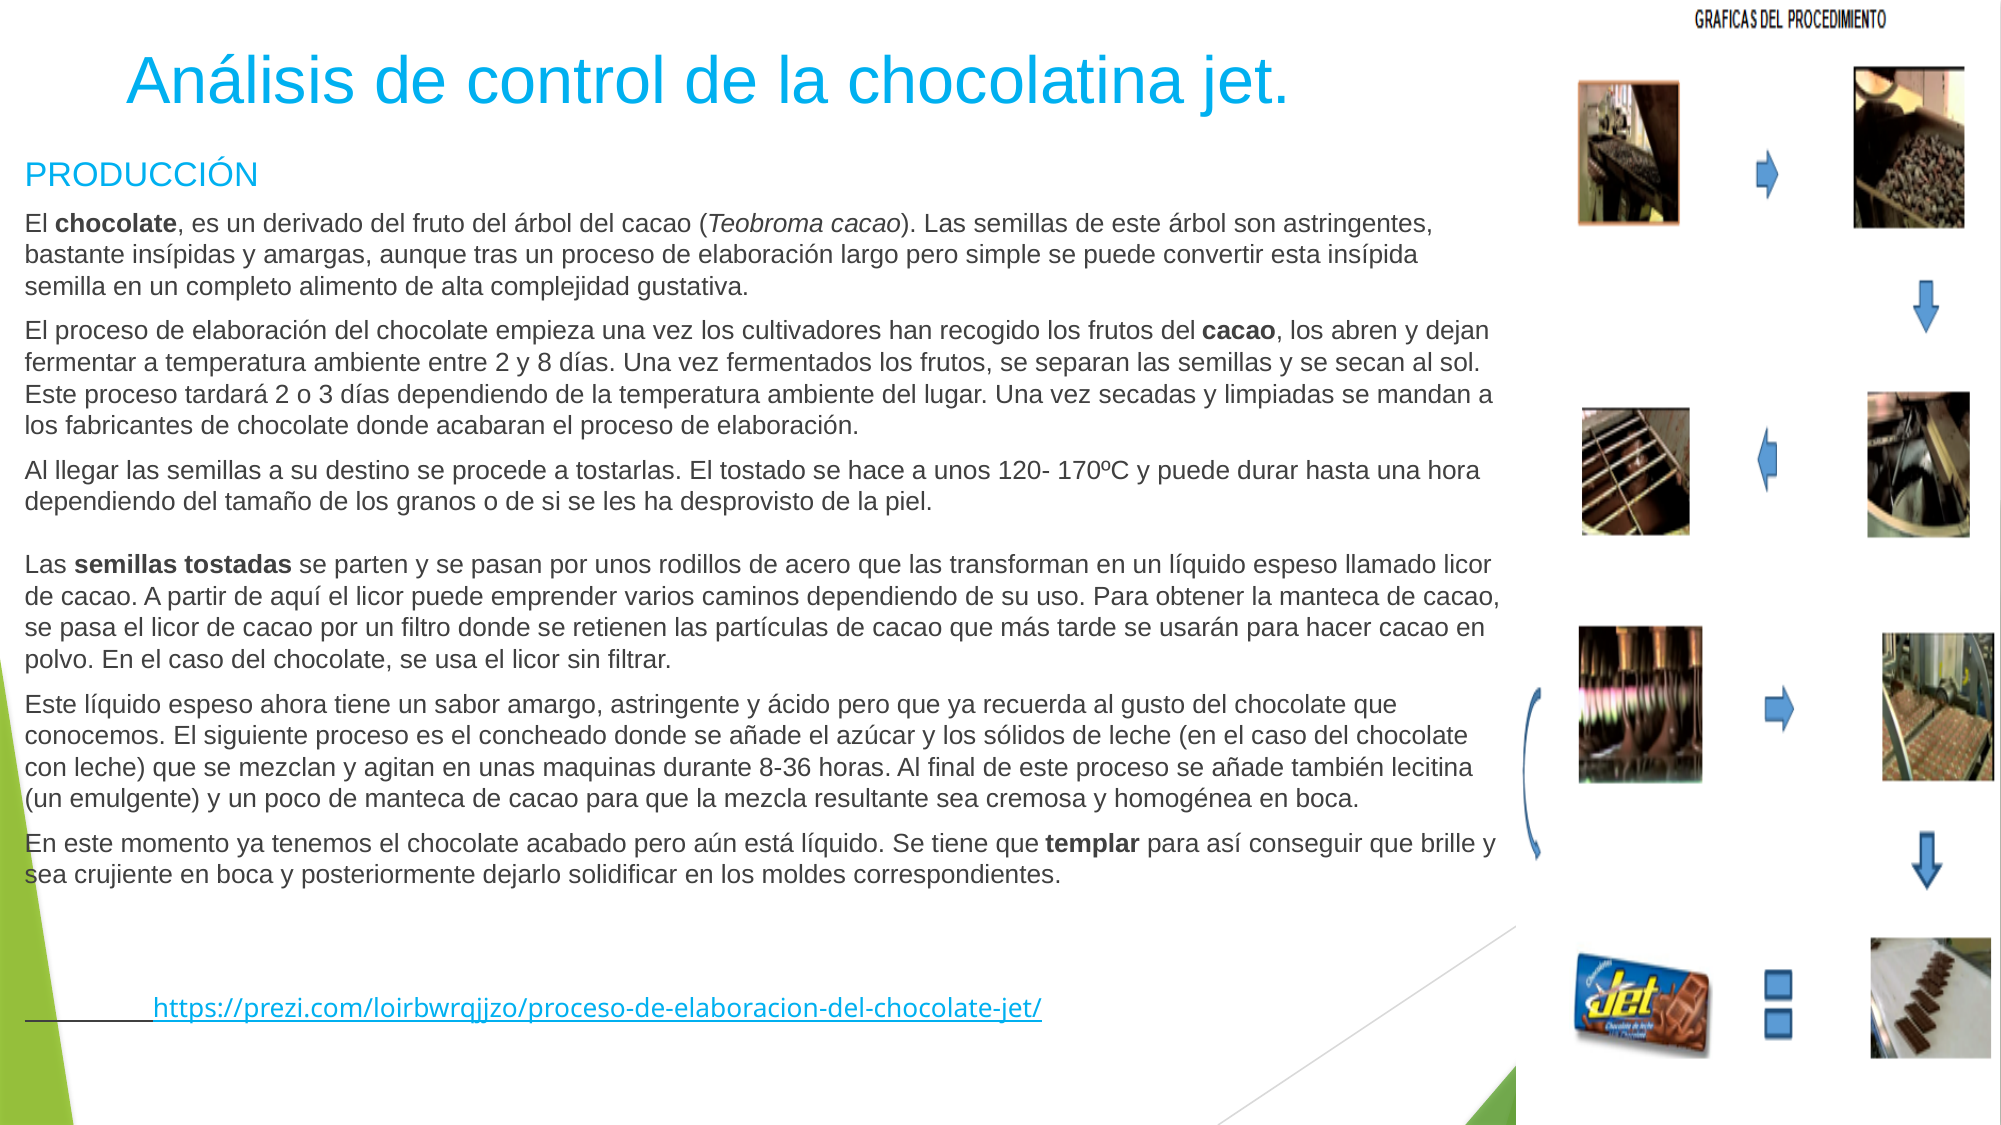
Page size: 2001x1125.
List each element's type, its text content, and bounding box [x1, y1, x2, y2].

title Análisis de control de la chocolatina jet. [111, 29, 1418, 144]
list PRODUCCIÓN El chocolate, es un derivado del fruto del árbol del cacao (Teobroma cacao). Las semillas de este árbol son astringentes, bastante insípidas y amargas, aunque tras un proceso de elaboración largo pero simple se puede convertir esta insípida semilla en un completo alimento de alta complejidad gustativa. El proceso de elaboración del chocolate empieza una vez los cultivadores han recogido los frutos del cacao, los abren y dejan fermentar a temperatura ambiente entre 2 y 8 días. Una vez fermentados los frutos, se separan las semillas y se secan al sol. Este proceso tardará 2 o 3 días dependiendo de la temperatura ambiente del lugar. Una vez secadas y limpiadas se mandan a los fabricantes de chocolate donde acabaran el proceso de elaboración. Al llegar las semillas a su destino se procede a tostarlas. El tostado se hace a unos 120- 170ºC y puede durar hasta una hora dependiendo del tamaño de los granos o de si se les ha desprovisto de la piel. Las semillas tostadas se parten y se pasan por unos rodillos de acero que las transforman en un líquido espeso llamado licor de cacao. A partir de aquí el licor puede emprender varios caminos dependiendo de su uso. Para obtener la manteca de cacao, se pasa el licor de cacao por un filtro donde se retienen las partículas de cacao que más tarde se usarán para hacer cacao en polvo. En el caso del chocolate, se usa el licor sin filtrar. Este líquido espeso ahora tiene un sabor amargo, astringente y ácido pero que ya recuerda al gusto del chocolate que conocemos. El siguiente proceso es el concheado donde se añade el azúcar y los sólidos de leche (en el caso del chocolate con leche) que se mezclan y agitan en unas maquinas durante 8-36 horas. Al final de este proceso se añade también lecitina (un emulgente) y un poco de manteca de cacao para que la mezcla resultante sea cremosa y homogénea en boca. En este momento ya tenemos el chocolate acabado pero aún está líquido. Se tiene que templar para así conseguir que brille y sea crujiente en boca y posteriormente dejarlo solidificar en los moldes correspondientes. https://prezi.com/loirbwrqjjzo/proceso-de-elaboracion-del-chocolate-jet/ [9, 144, 1511, 1037]
picture [1516, 0, 2000, 1125]
